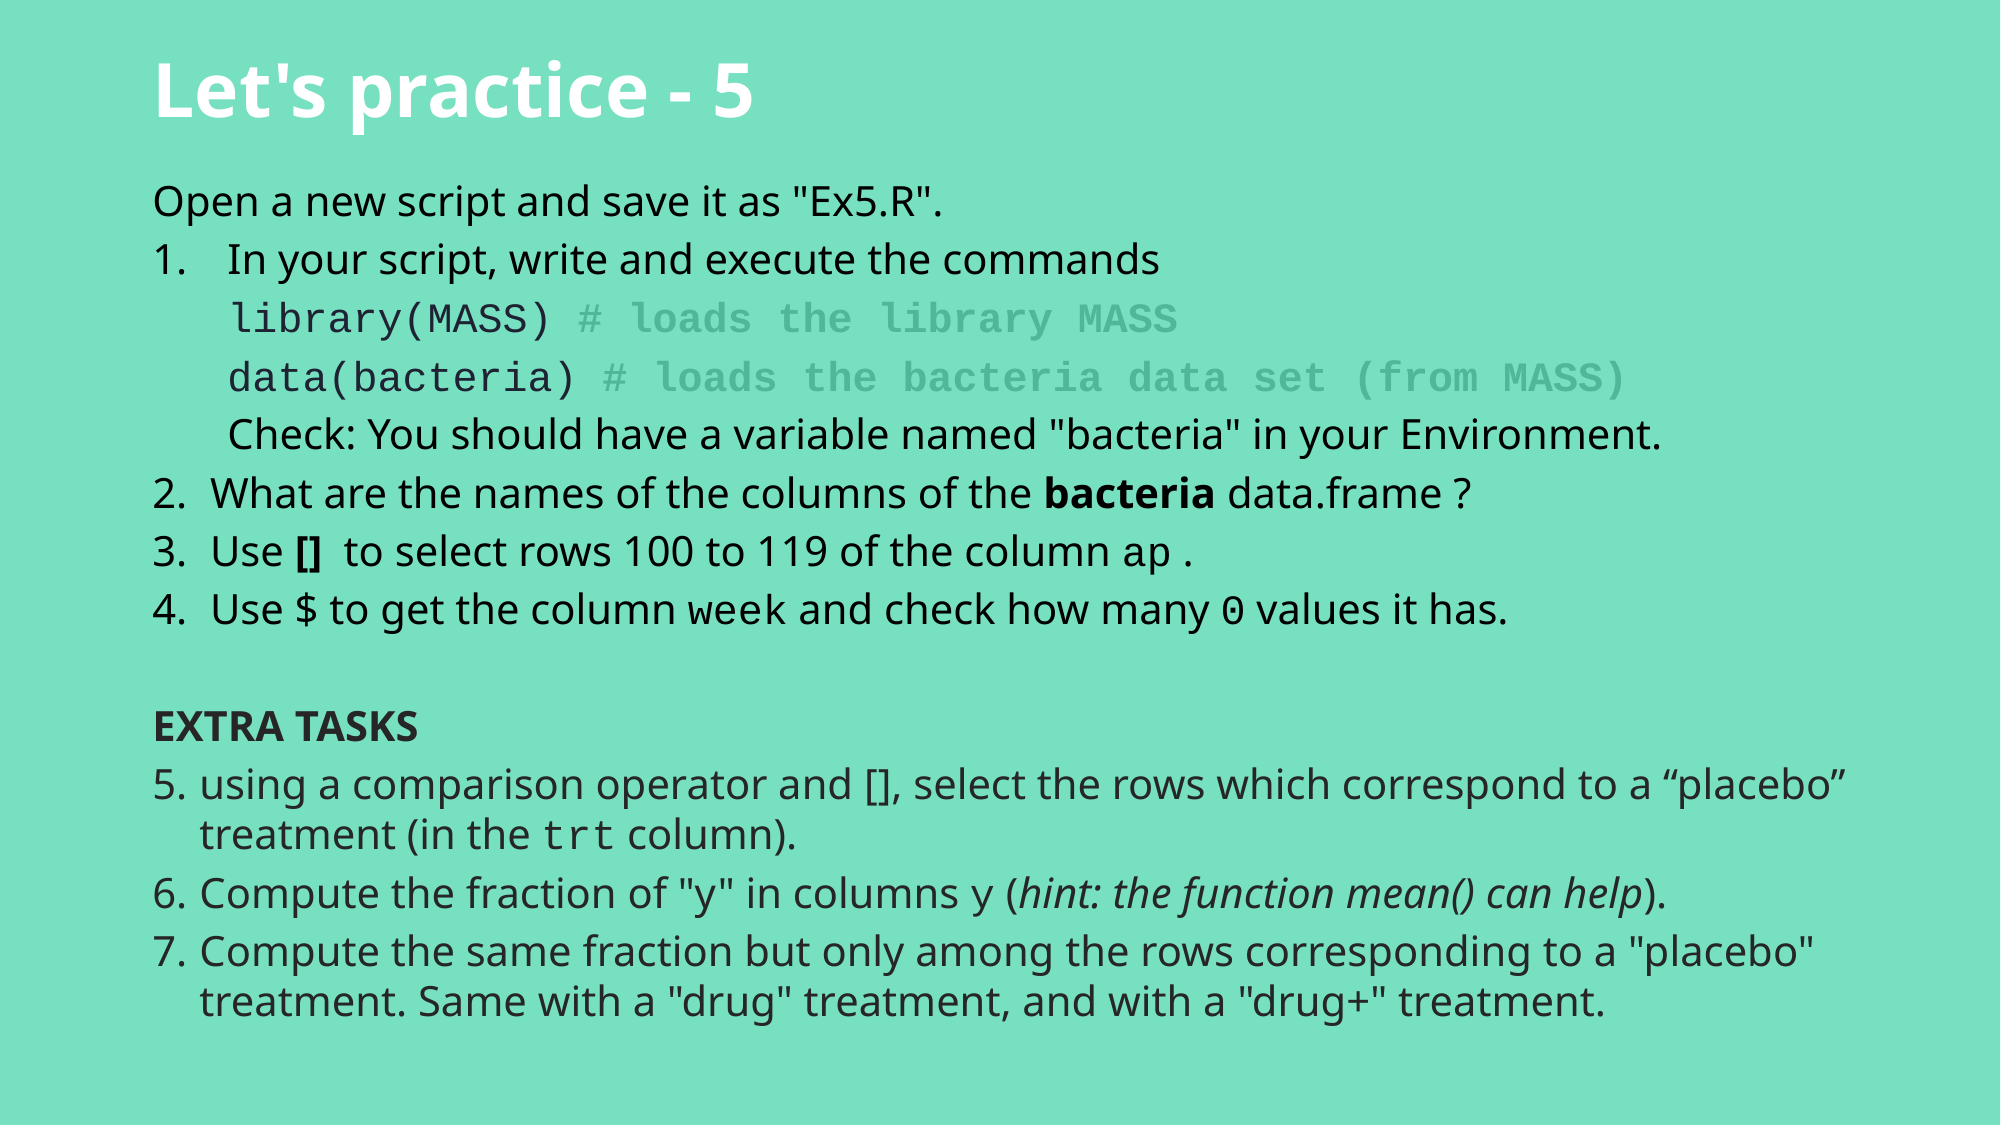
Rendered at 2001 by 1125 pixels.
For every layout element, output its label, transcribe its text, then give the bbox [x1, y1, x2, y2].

text_box Open a new script and save it as "Ex5.R". In your script, write and execute the commands library(MASS) # loads the library MASS data(bacteria) # loads the bacteria data set (from MASS) Check: You should have a variable named "bacteria" in your Environment. What are the names of the columns of the bacteria data.frame ? Use [] to select rows 100 to 119 of the column ap . Use $ to get the column week and check how many 0 values it has. EXTRA TASKS using a comparison operator and [], select the rows which correspond to a “placebo” treatment (in the trt column). Compute the fraction of "y" in columns y (hint: the function mean() can help). Compute the same fraction but only among the rows corresponding to a "placebo" treatment. Same with a "drug" treatment, and with a "drug+" treatment. [137, 167, 1869, 1125]
text_box Let's practice - 5 [137, 42, 1863, 117]
